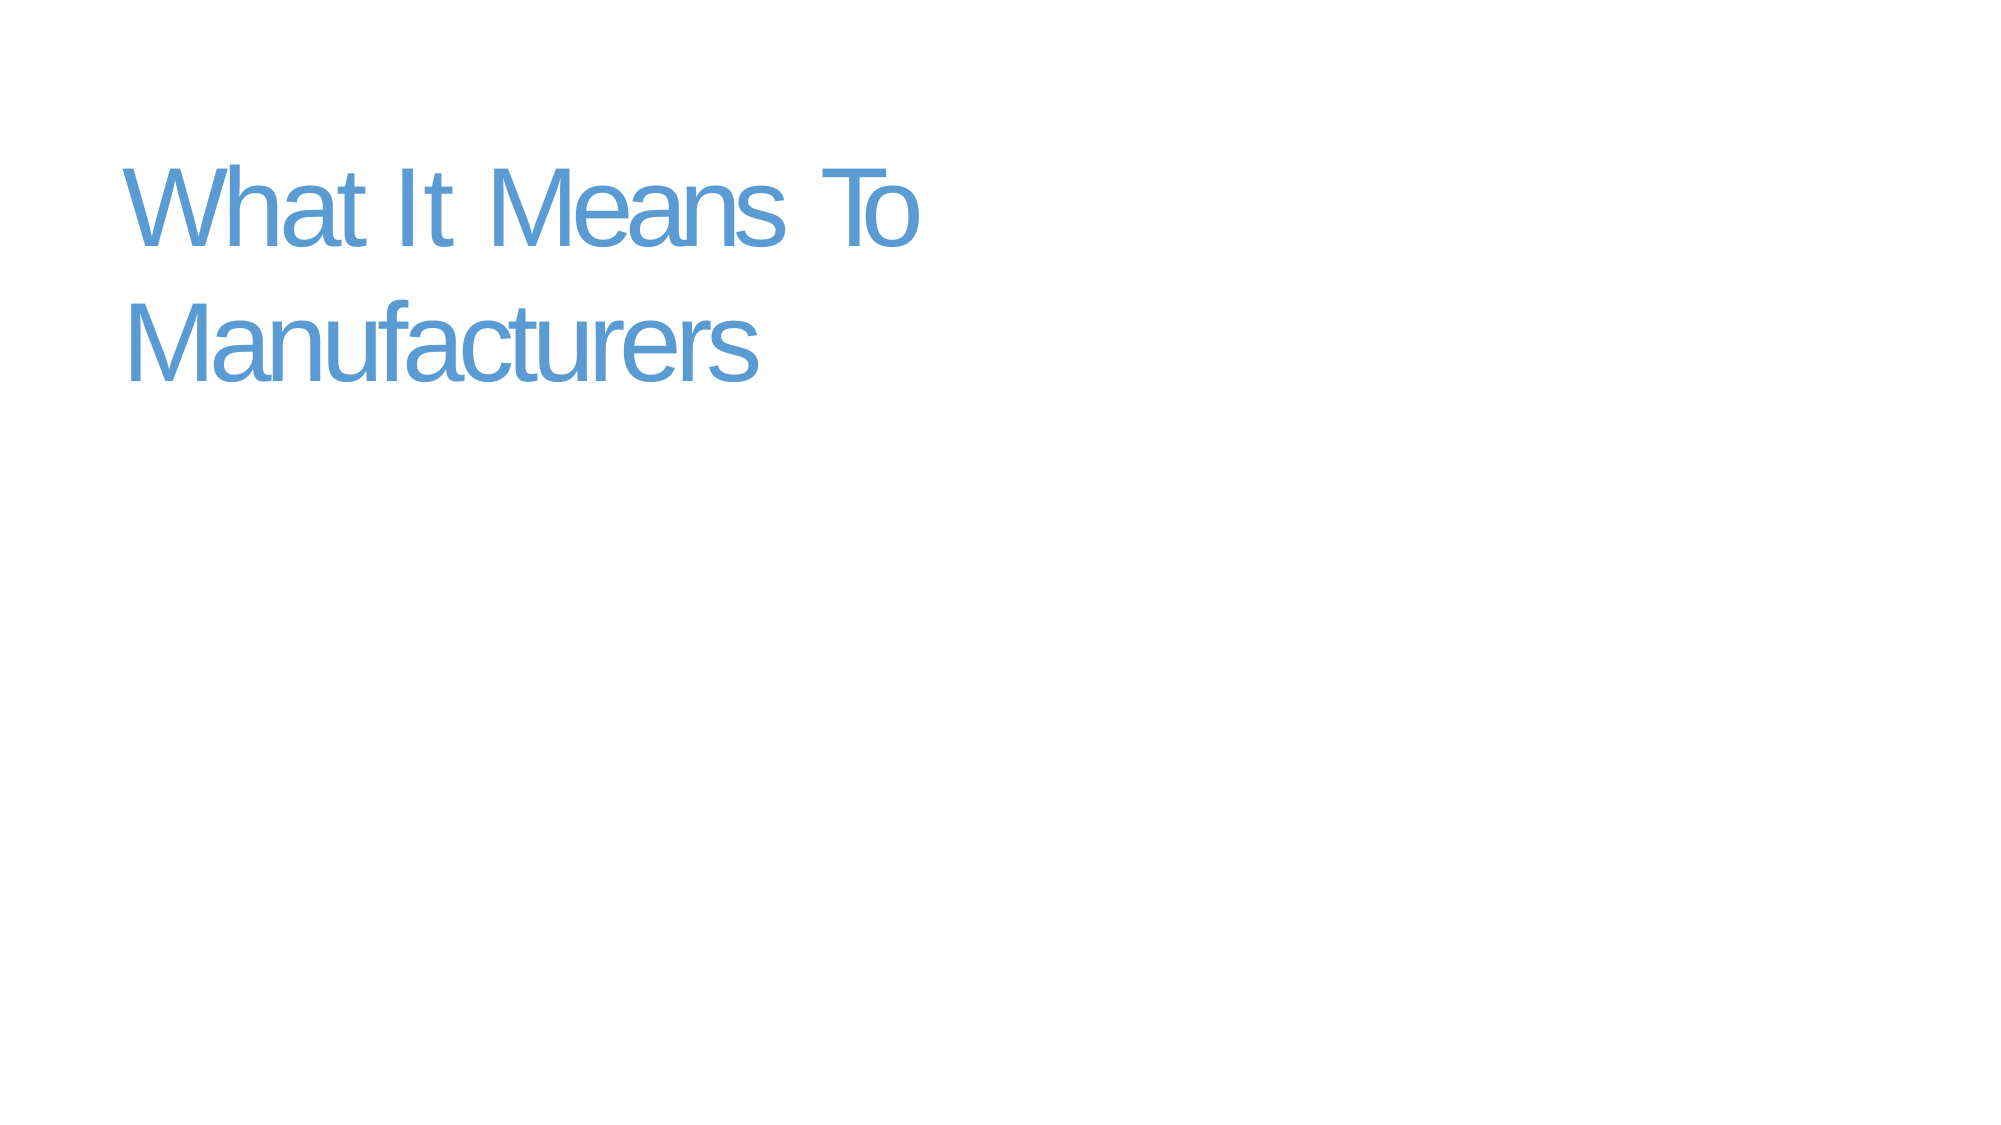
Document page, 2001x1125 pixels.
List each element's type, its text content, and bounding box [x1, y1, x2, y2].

text_box What It Means To Manufacturers [120, 132, 1538, 405]
